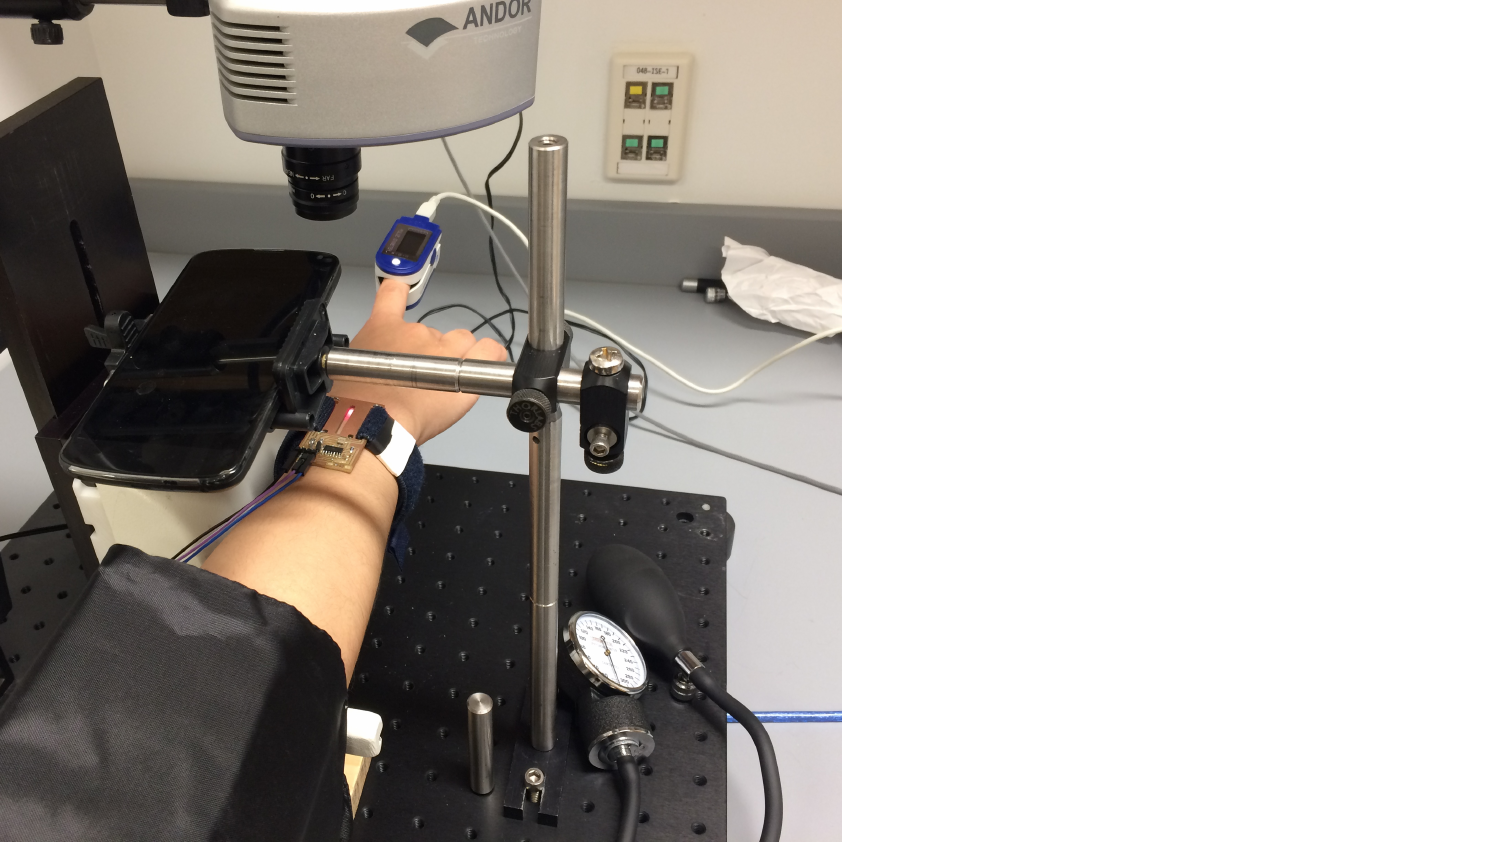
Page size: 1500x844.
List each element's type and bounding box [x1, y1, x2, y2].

picture [0, 0, 843, 843]
